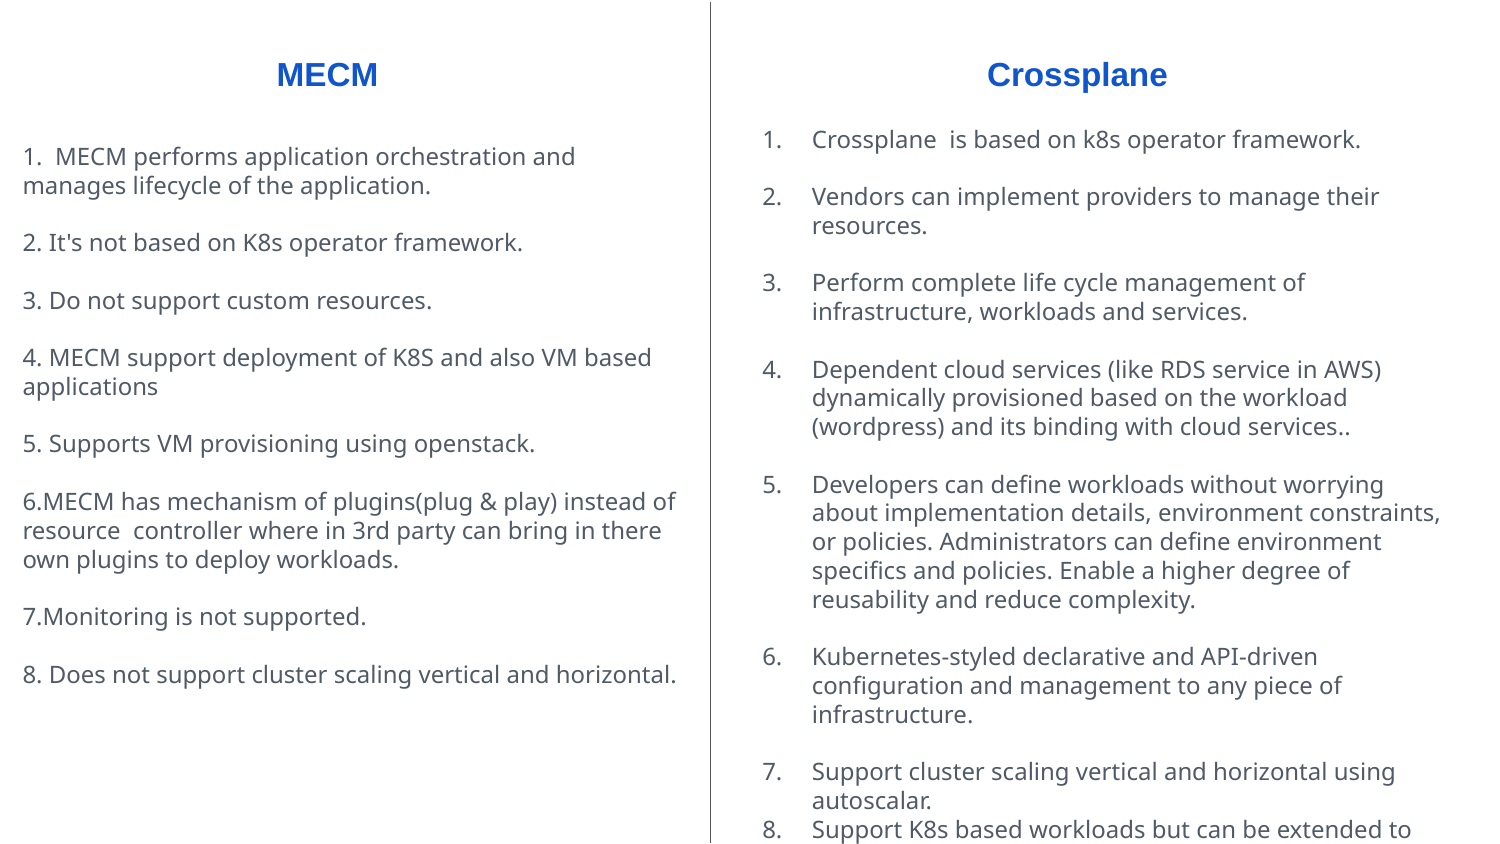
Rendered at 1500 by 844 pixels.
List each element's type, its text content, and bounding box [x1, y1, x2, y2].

text_box 1. MECM performs application orchestration and manages lifecycle of the application. 2. It's not based on K8s operator framework. 3. Do not support custom resources. 4. MECM support deployment of K8S and also VM based applications 5. Supports VM provisioning using openstack. 6.MECM has mechanism of plugins(plug & play) instead of resource controller where in 3rd party can bring in there own plugins to deploy workloads. 7.Monitoring is not supported. 8. Does not support cluster scaling vertical and horizontal. [7, 126, 700, 844]
text_box Crossplane is based on k8s operator framework. Vendors can implement providers to manage their resources. Perform complete life cycle management of infrastructure, workloads and services. Dependent cloud services (like RDS service in AWS) dynamically provisioned based on the workload (wordpress) and its binding with cloud services.. Developers can define workloads without worrying about implementation details, environment constraints, or policies. Administrators can define environment specifics and policies. Enable a higher degree of reusability and reduce complexity. Kubernetes-styled declarative and API-driven configuration and management to any piece of infrastructure. Support cluster scaling vertical and horizontal using autoscalar. Support K8s based workloads but can be extended to non K8s based workloads with provider support. [721, 109, 1470, 844]
text_box MECM [50, 38, 605, 109]
text_box Crossplane [800, 38, 1355, 109]
